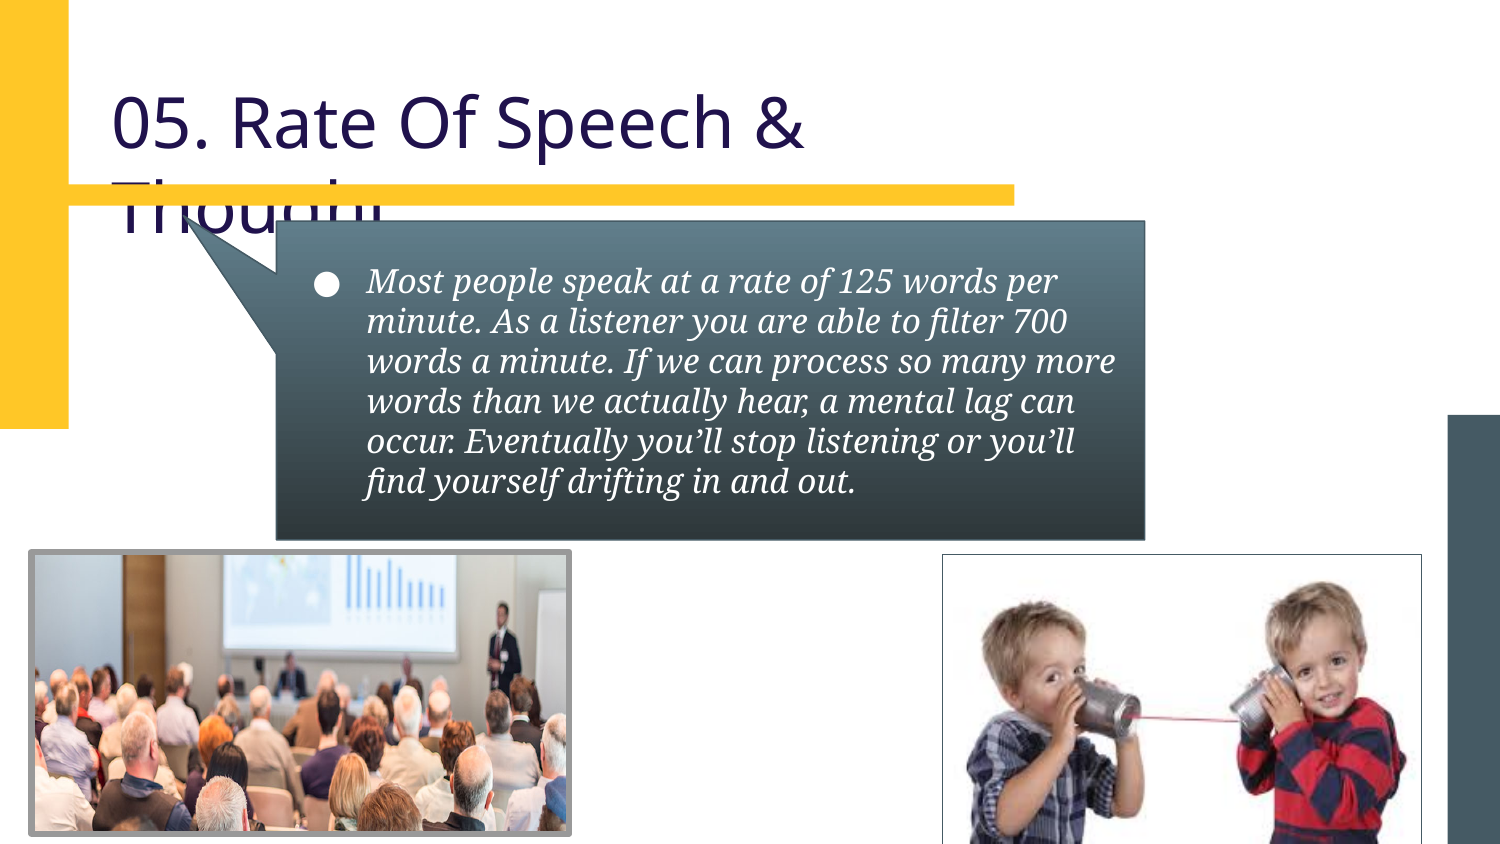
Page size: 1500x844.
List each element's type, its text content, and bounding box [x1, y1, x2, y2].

text_box Most people speak at a rate of 125 words per minute. As a listener you are able to filter 700 words a minute. If we can process so many more words than we actually hear, a mental lag can occur. Eventually you’ll stop listening or you’ll find yourself drifting in and out. [183, 215, 1145, 540]
text_box [1447, 414, 1500, 844]
text_box [69, 184, 1015, 206]
text_box [0, 0, 69, 429]
picture [943, 554, 1421, 844]
picture [34, 554, 567, 831]
title 05. Rate Of Speech & Thought [96, 63, 1050, 169]
